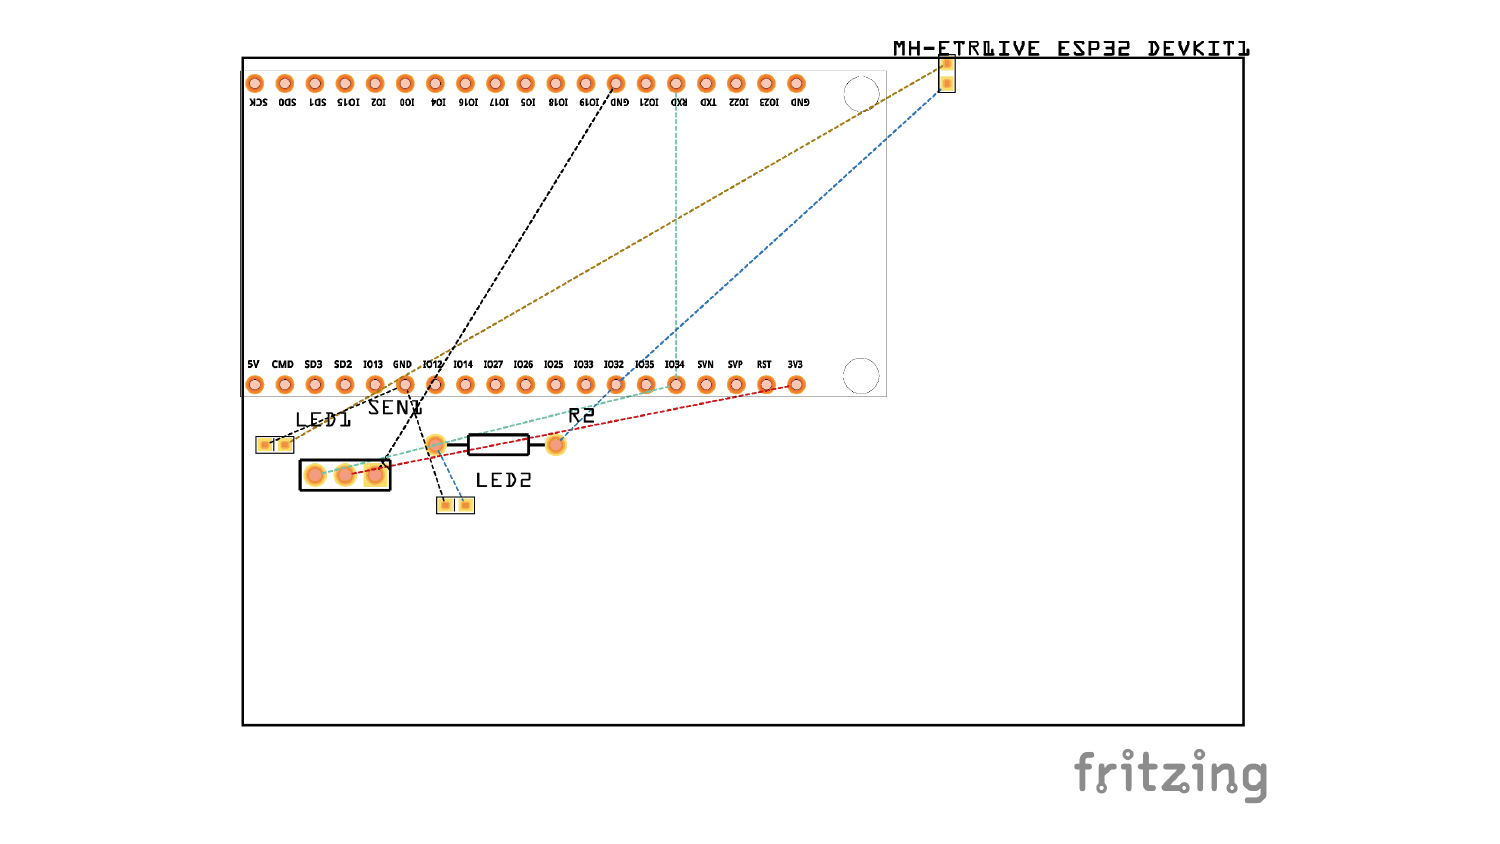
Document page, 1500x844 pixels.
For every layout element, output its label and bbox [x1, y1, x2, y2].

picture [192, 0, 1308, 844]
